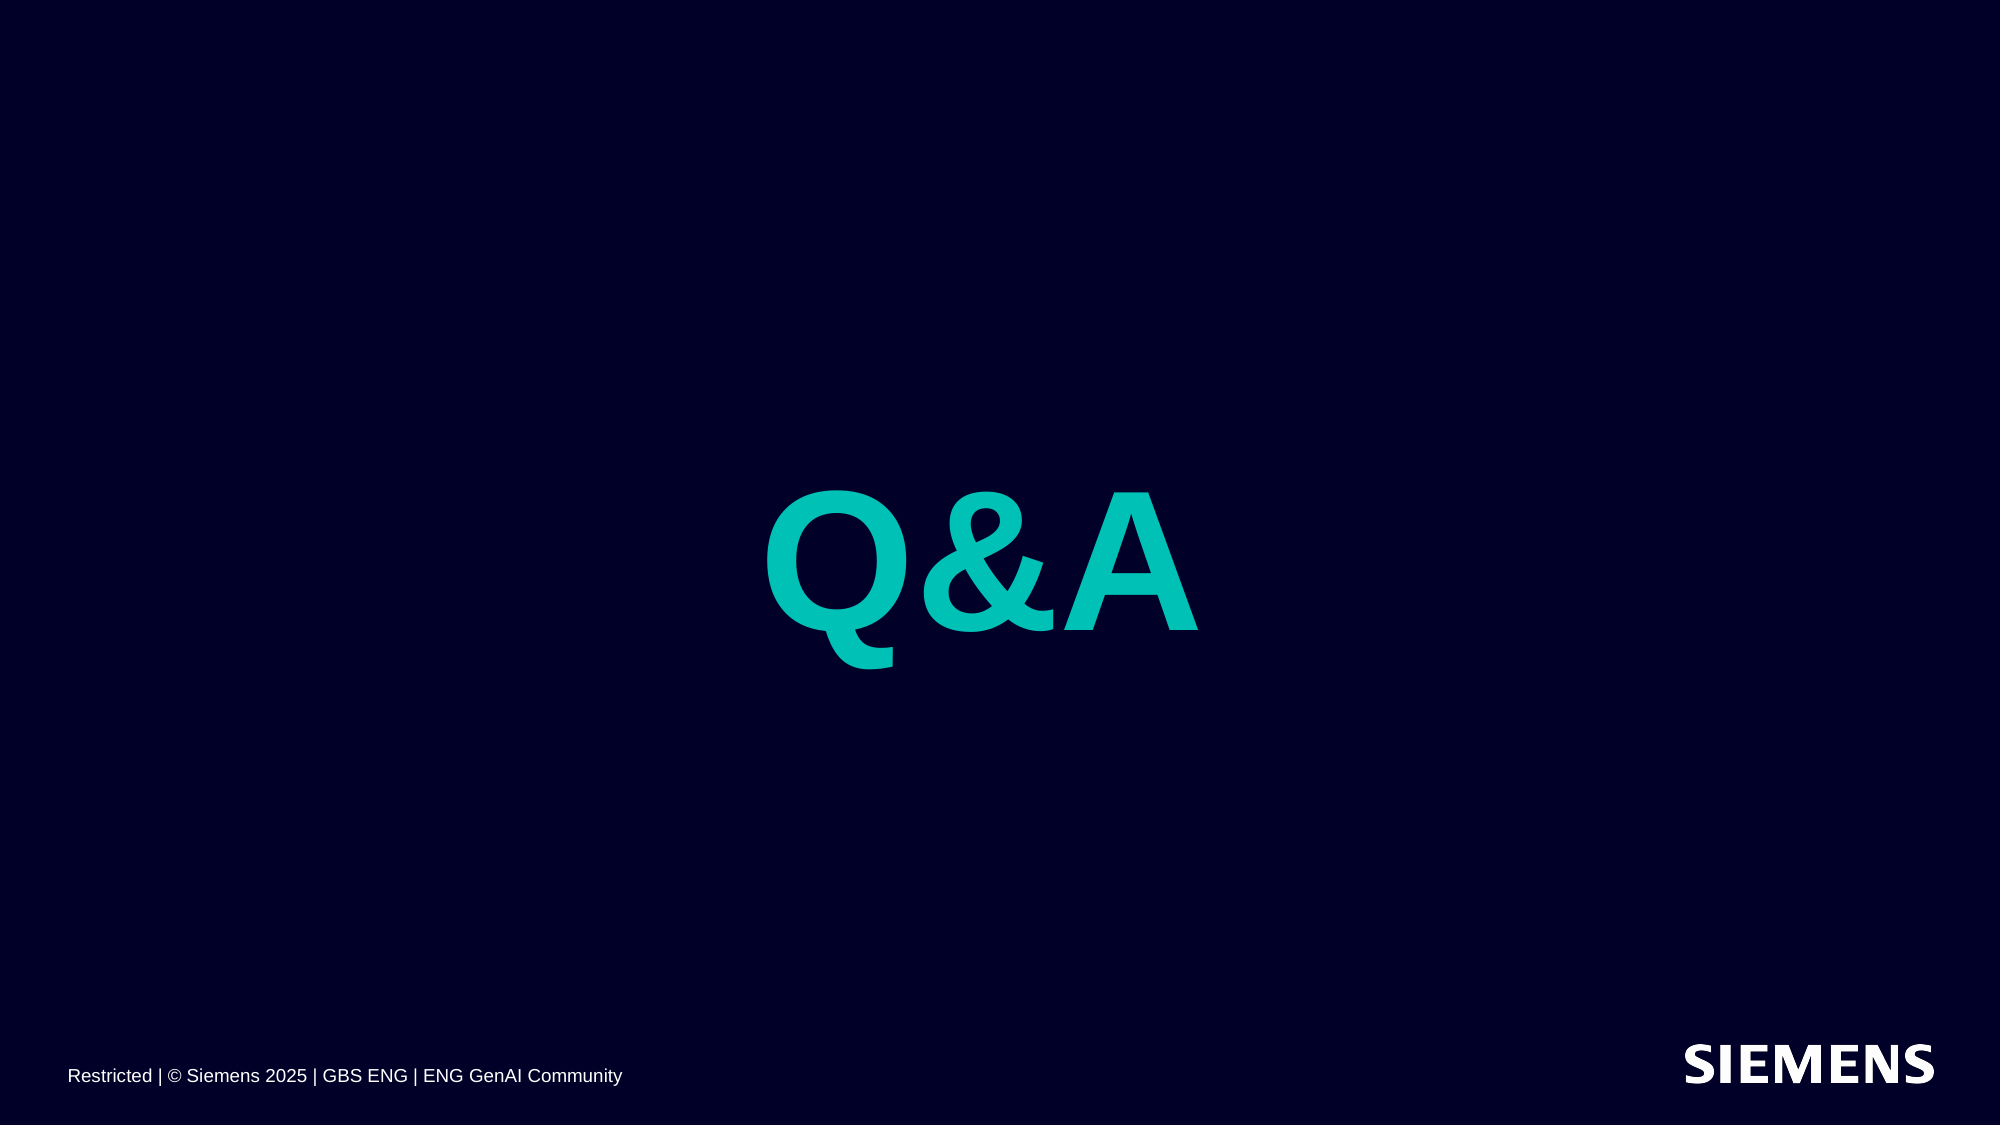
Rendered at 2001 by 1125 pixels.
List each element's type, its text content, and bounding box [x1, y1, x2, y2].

picture [1685, 1044, 1934, 1084]
footer Restricted | © Siemens 2025 | GBS ENG | ENG GenAI Community [67, 1035, 1592, 1125]
title Q&A [698, 428, 1267, 671]
